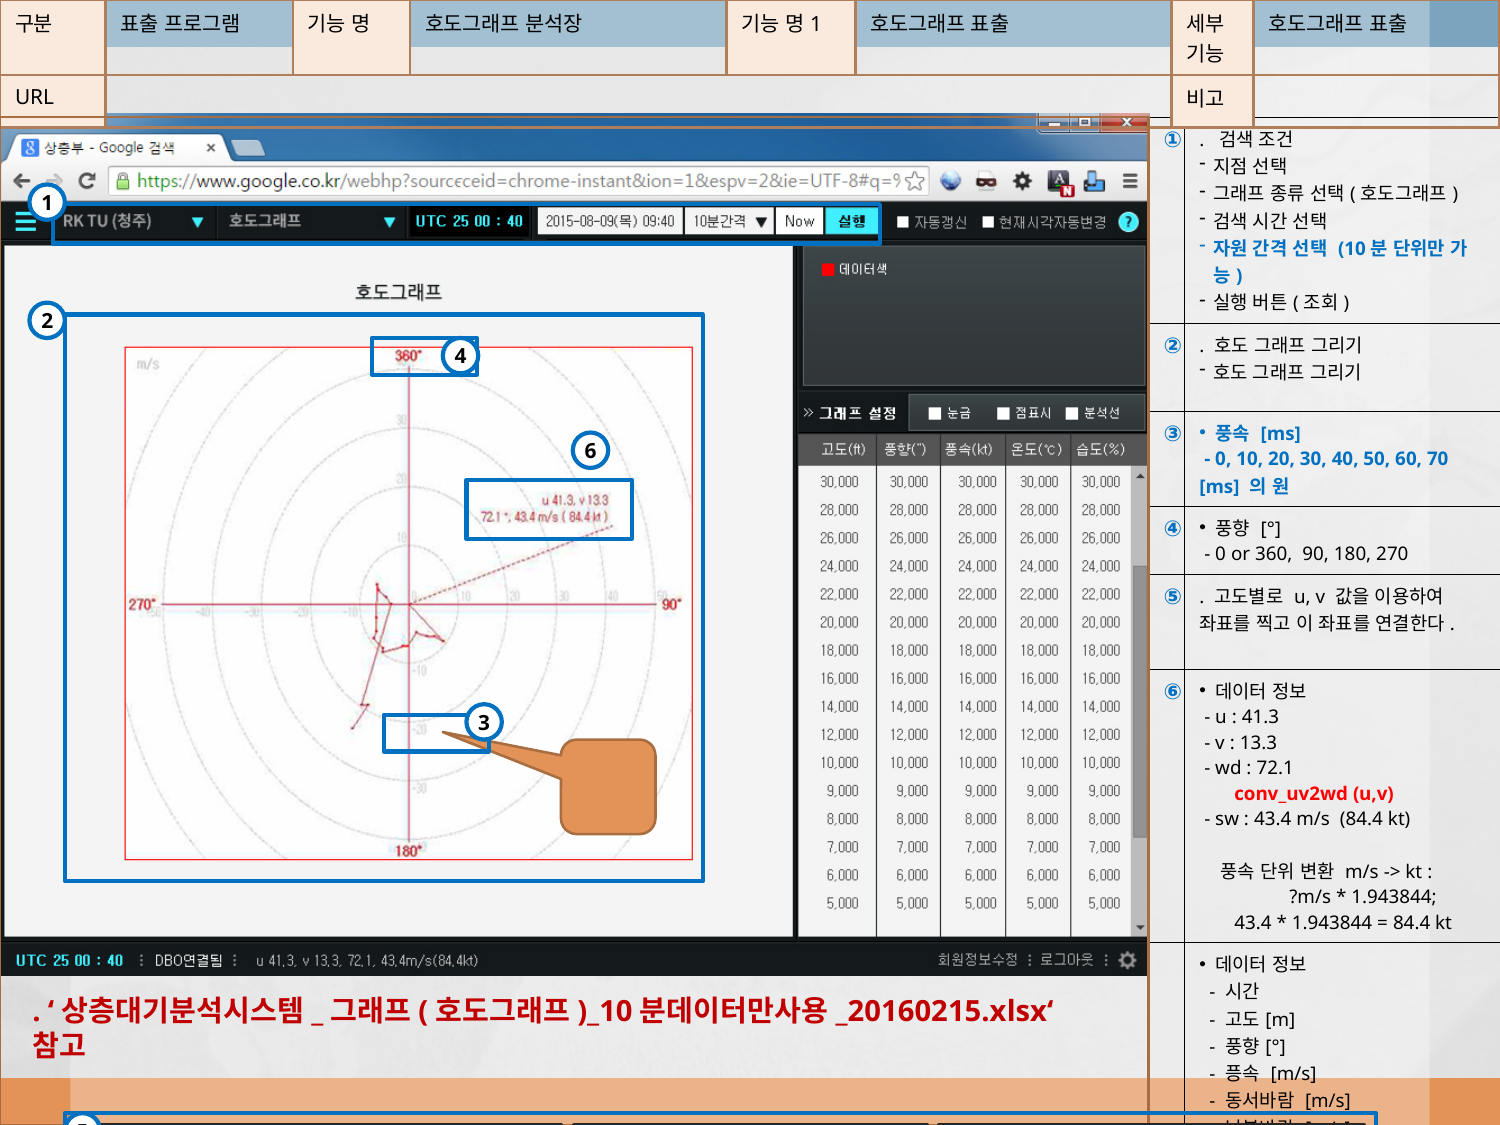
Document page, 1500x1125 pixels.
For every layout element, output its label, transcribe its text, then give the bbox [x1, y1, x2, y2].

table_header . 검색 조건 지점 선택 그래프 종류 선택(호도그래프) 검색 시간 선택 자원 간격 선택 (10분 단위만 가능) 실행 버튼(조회) [1185, 129, 1500, 323]
text_box [734, 18, 766, 57]
table_header 구분 [1, 1, 104, 74]
table_cell 데이터 정보 - 시간 - 고도[m] - 풍향[°] - 픙속 [m/s] - 동서바람 [m/s] - 남북바람 [m/s] [1185, 943, 1500, 1125]
table_cell 풍속 [ms] - 0, 10, 20, 30, 40, 50, 60, 70 [ms] 의 원 [1185, 412, 1498, 506]
text_box [89, 1112, 1377, 1125]
table_cell ④ [1151, 507, 1184, 574]
text_box 5 [64, 1111, 101, 1125]
table_cell 비고 [1173, 76, 1252, 126]
text_box [64, 1112, 76, 1123]
picture [0, 113, 1150, 976]
table_cell [1255, 76, 1498, 126]
table_header 표출 프로그램 [107, 1, 292, 74]
text_box [0, 976, 1150, 1125]
text_box . ‘상층대기분석시스템_그래프(호도그래프)_10분데이터만사용_20160215.xlsx‘ 참고 [17, 984, 1128, 1070]
table_cell 데이터 정보 - u : 41.3 - v : 13.3 - wd : 72.1 conv_uv2wd (u,v) - sw : 43.4 m/s (84.4 kt) 풍속 단위 변환 m/s -> kt : ?m/s * 1.943844; 43.4 * 1.943844 = 84.4 kt [1185, 670, 1498, 942]
table_cell . 고도별로 u, v 값을 이용하여 좌표를 찍고 이 좌표를 연결한다. [1185, 575, 1498, 669]
table_cell [1150, 943, 1184, 1112]
table_header 호도그래프 표출 [857, 1, 1170, 74]
table_header 기능 명 [294, 1, 409, 74]
table_cell ⑤ [1151, 575, 1184, 669]
table_cell ⑥ [1151, 670, 1184, 942]
table_header 호도그래프 분석장 [411, 1, 725, 74]
table_header ① [1151, 129, 1184, 323]
table_header 세부 기능 [1173, 1, 1252, 74]
table_cell ② [1151, 324, 1184, 411]
table_cell . 호도 그래프 그리기 호도 그래프 그리기 [1185, 324, 1498, 411]
table_cell 풍향 [°] - 0 or 360, 90, 180, 270 [1185, 507, 1498, 574]
table_cell ③ [1151, 412, 1184, 506]
table_header 기능 명1 [728, 1, 854, 74]
table_header 호도그래프 표출 [1255, 1, 1498, 74]
table_cell URL [1, 76, 104, 111]
table_cell [107, 76, 1170, 126]
